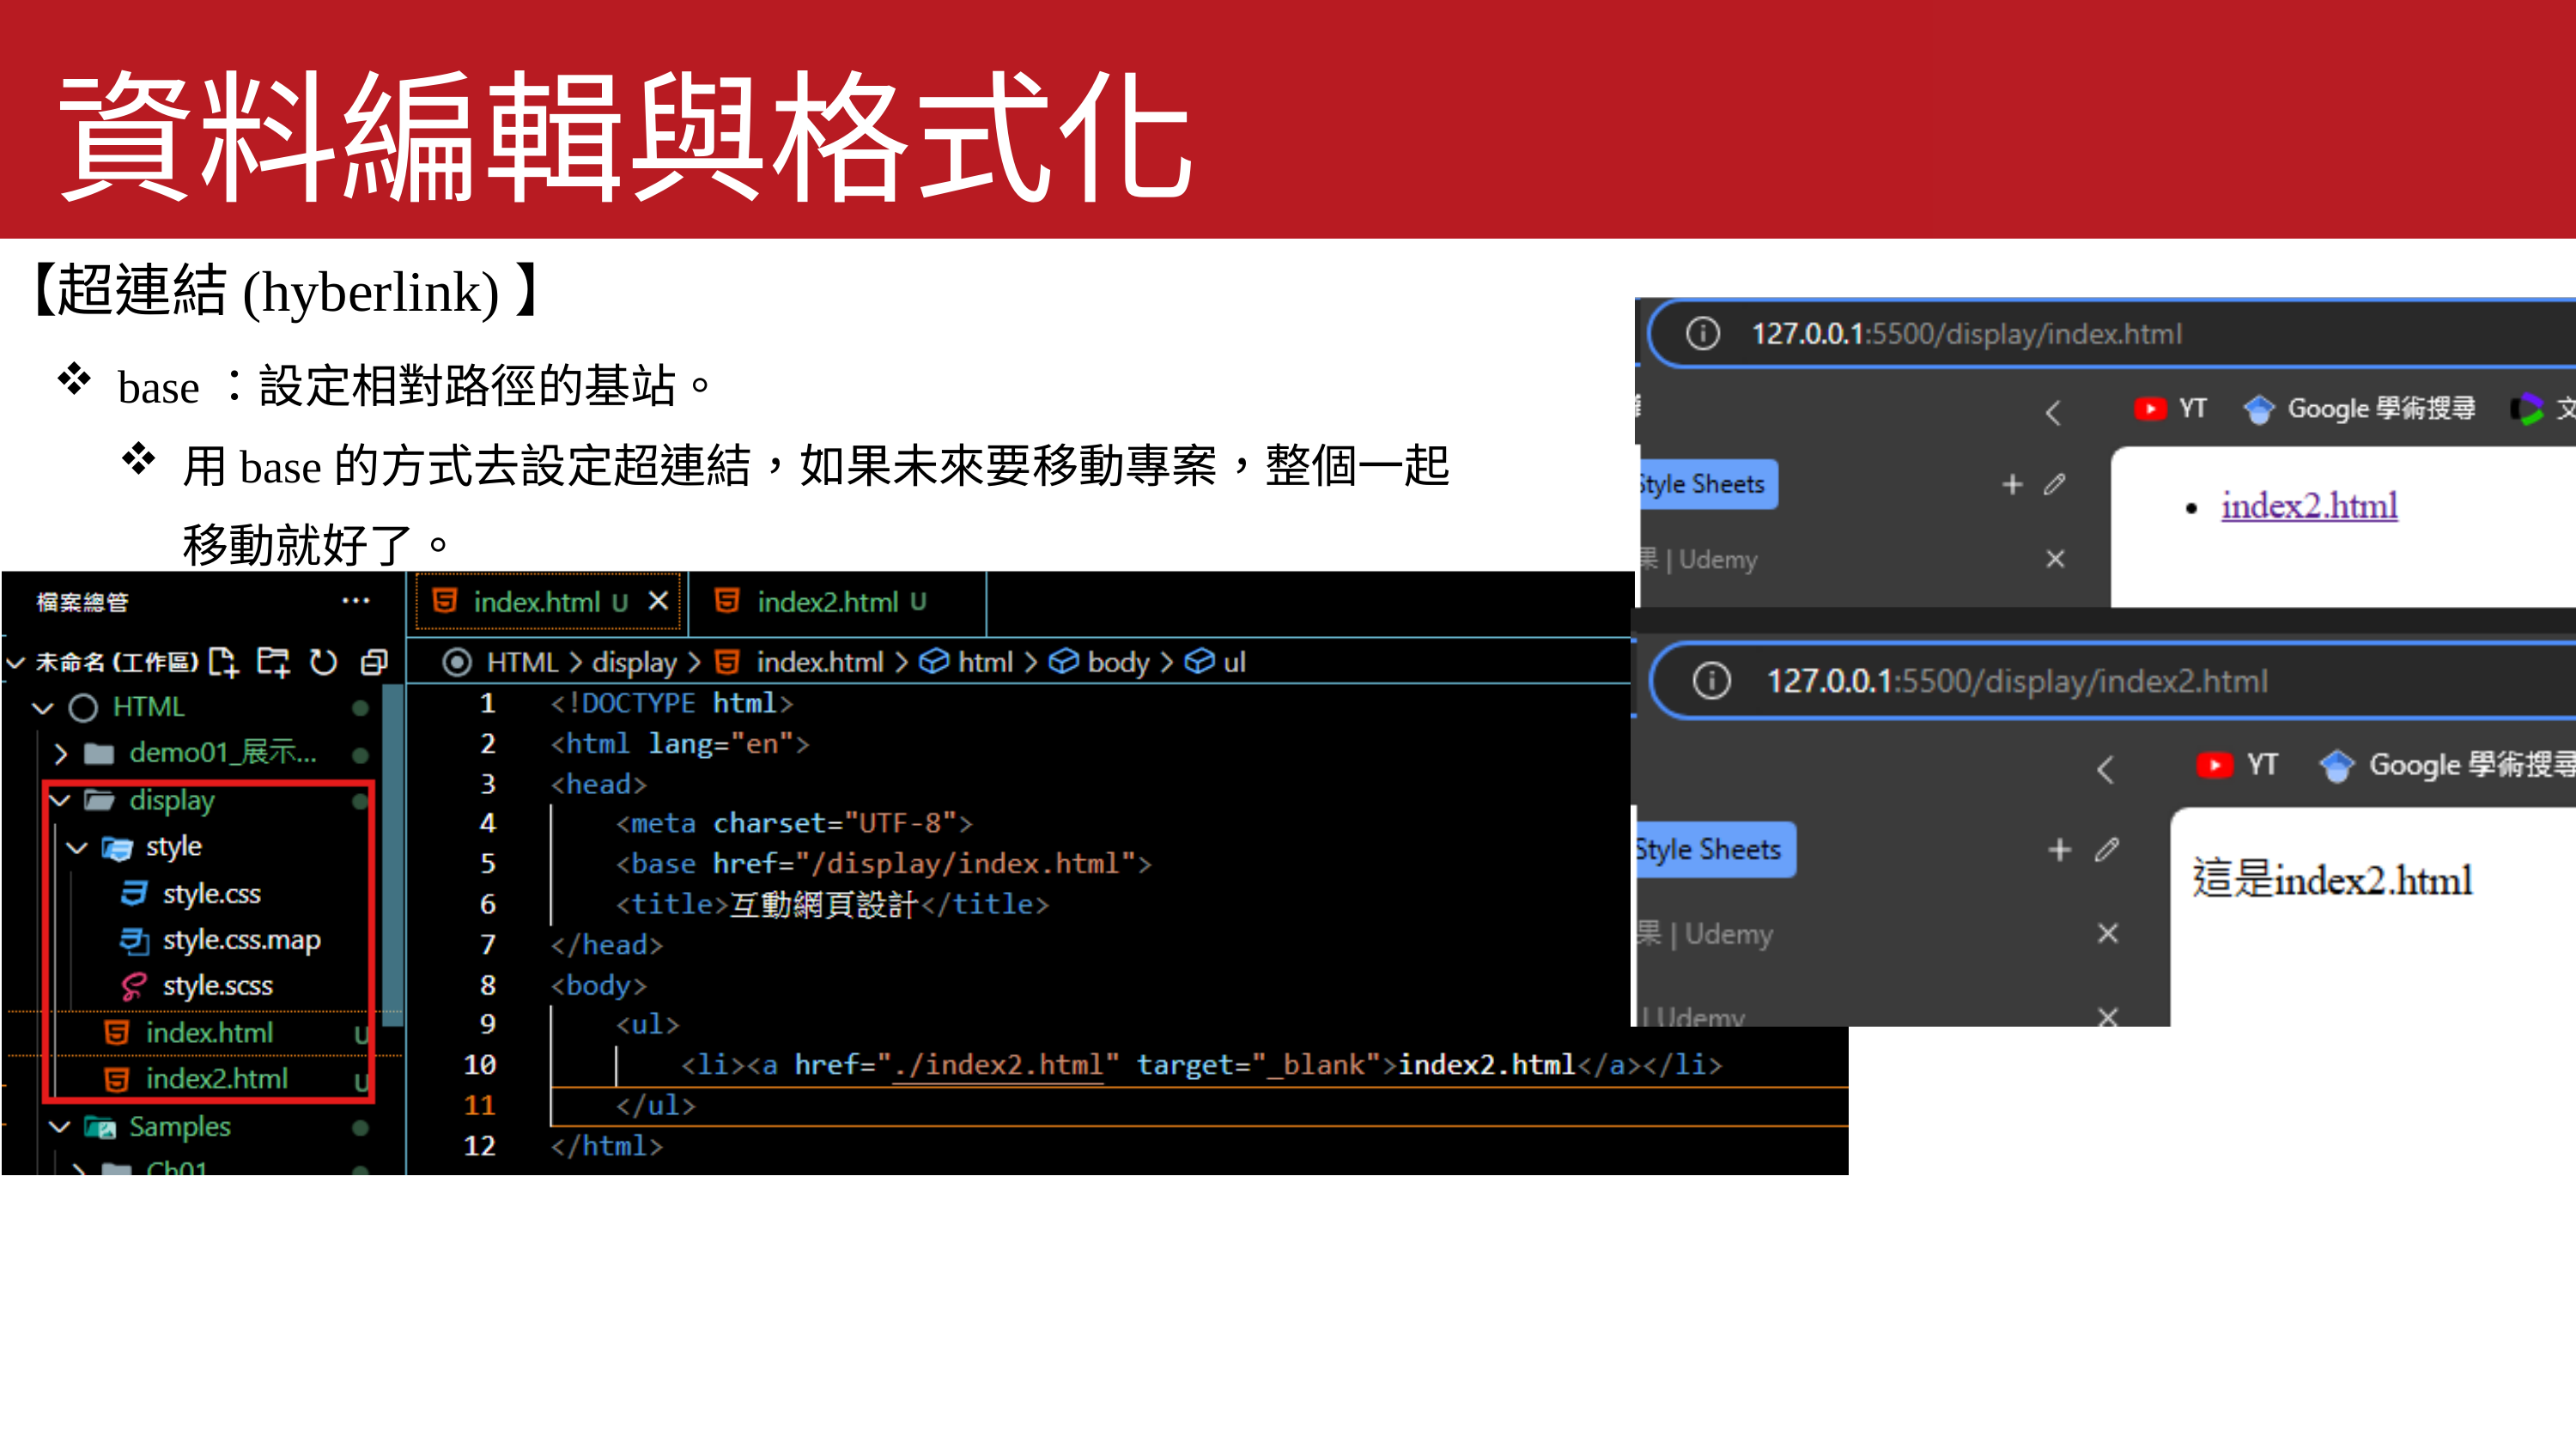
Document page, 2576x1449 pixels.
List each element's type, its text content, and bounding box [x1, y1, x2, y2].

picture [1, 296, 2576, 1175]
text_box base：設定相對路徑的基站。 用base的方式去設定超連結，如果未來要移動專案，整個一起移動就好了。 [53, 331, 1460, 567]
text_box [0, 0, 2576, 239]
text_box 【超連結(hyberlink)】 [0, 246, 1034, 324]
